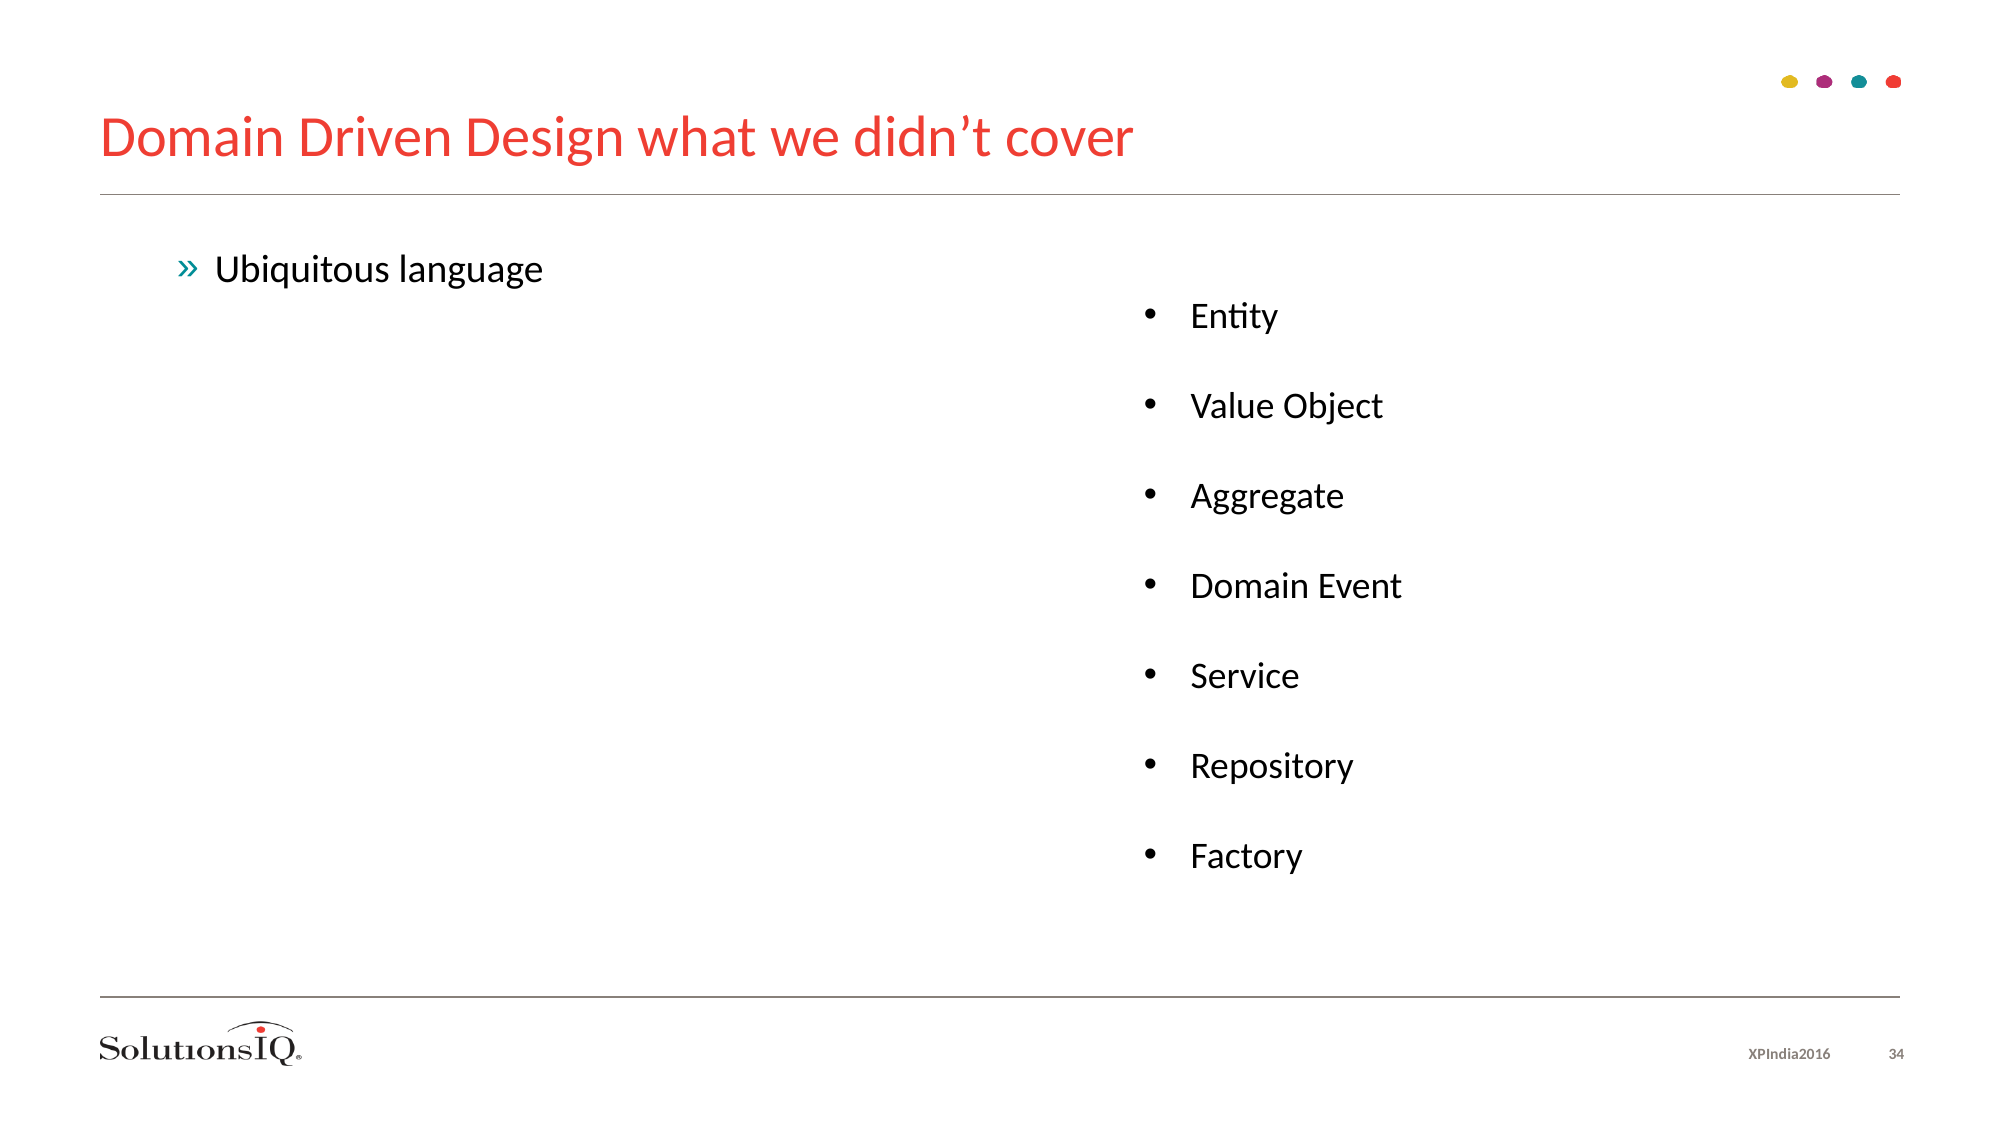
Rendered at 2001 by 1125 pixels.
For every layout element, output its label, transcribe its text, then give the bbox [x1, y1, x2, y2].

picture [100, 1021, 303, 1066]
picture [1781, 75, 1901, 88]
text_box Entity Value Object Aggregate Domain Event Service Repository Factory [1129, 283, 1650, 883]
title Domain Driven Design what we didn’t cover [100, 36, 1761, 169]
text_box Ubiquitous language [176, 248, 777, 415]
slide_number 34 [1842, 1044, 1905, 1072]
footer XPIndia2016 [1197, 1044, 1831, 1072]
